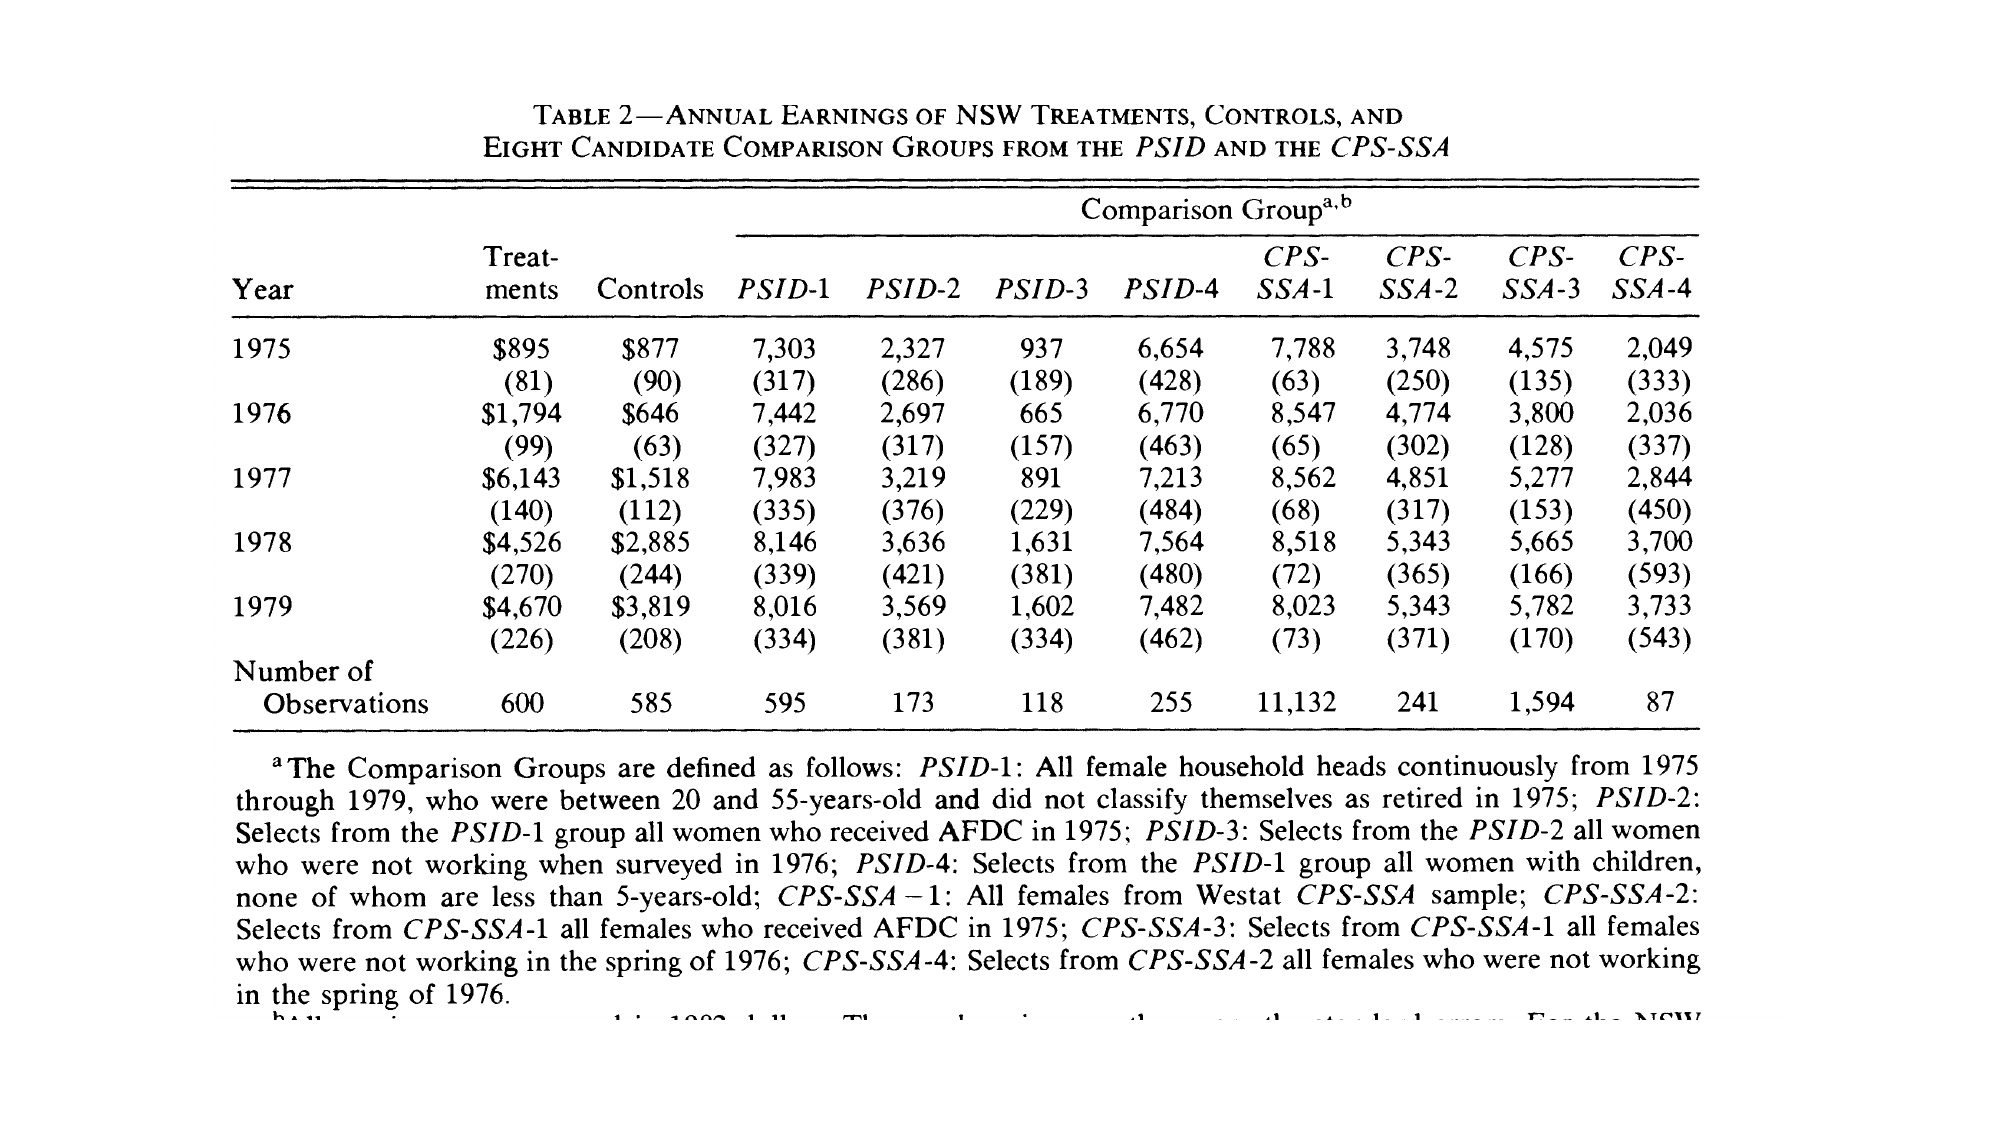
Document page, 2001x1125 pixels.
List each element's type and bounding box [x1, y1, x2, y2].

list [210, 104, 1790, 1020]
